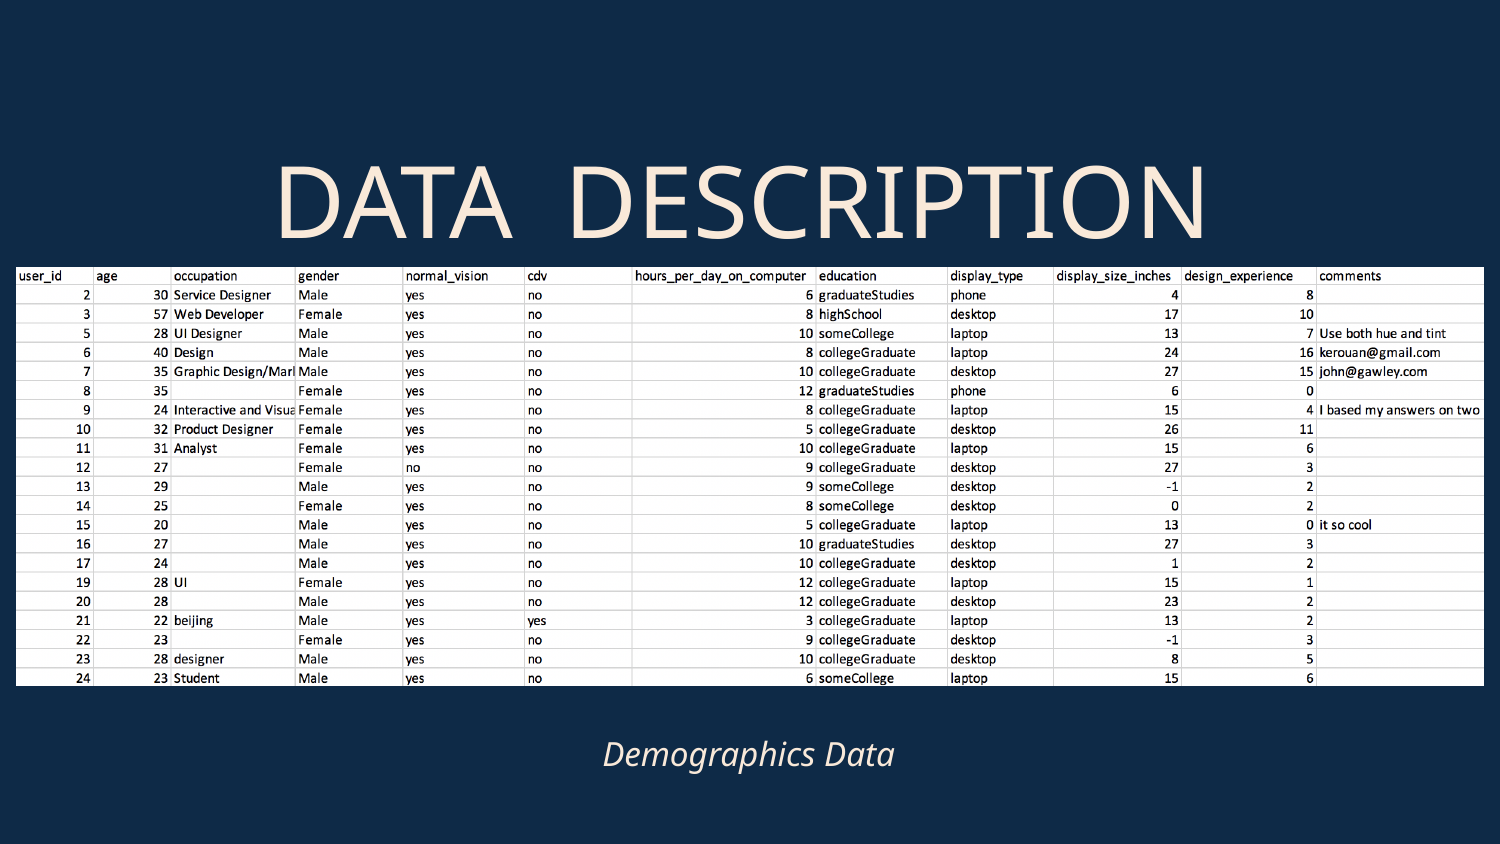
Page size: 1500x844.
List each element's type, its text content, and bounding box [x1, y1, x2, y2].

title DATA DESCRIPTION [37, 178, 1396, 266]
text_box Demographics Data [587, 718, 913, 813]
picture [15, 267, 1485, 686]
